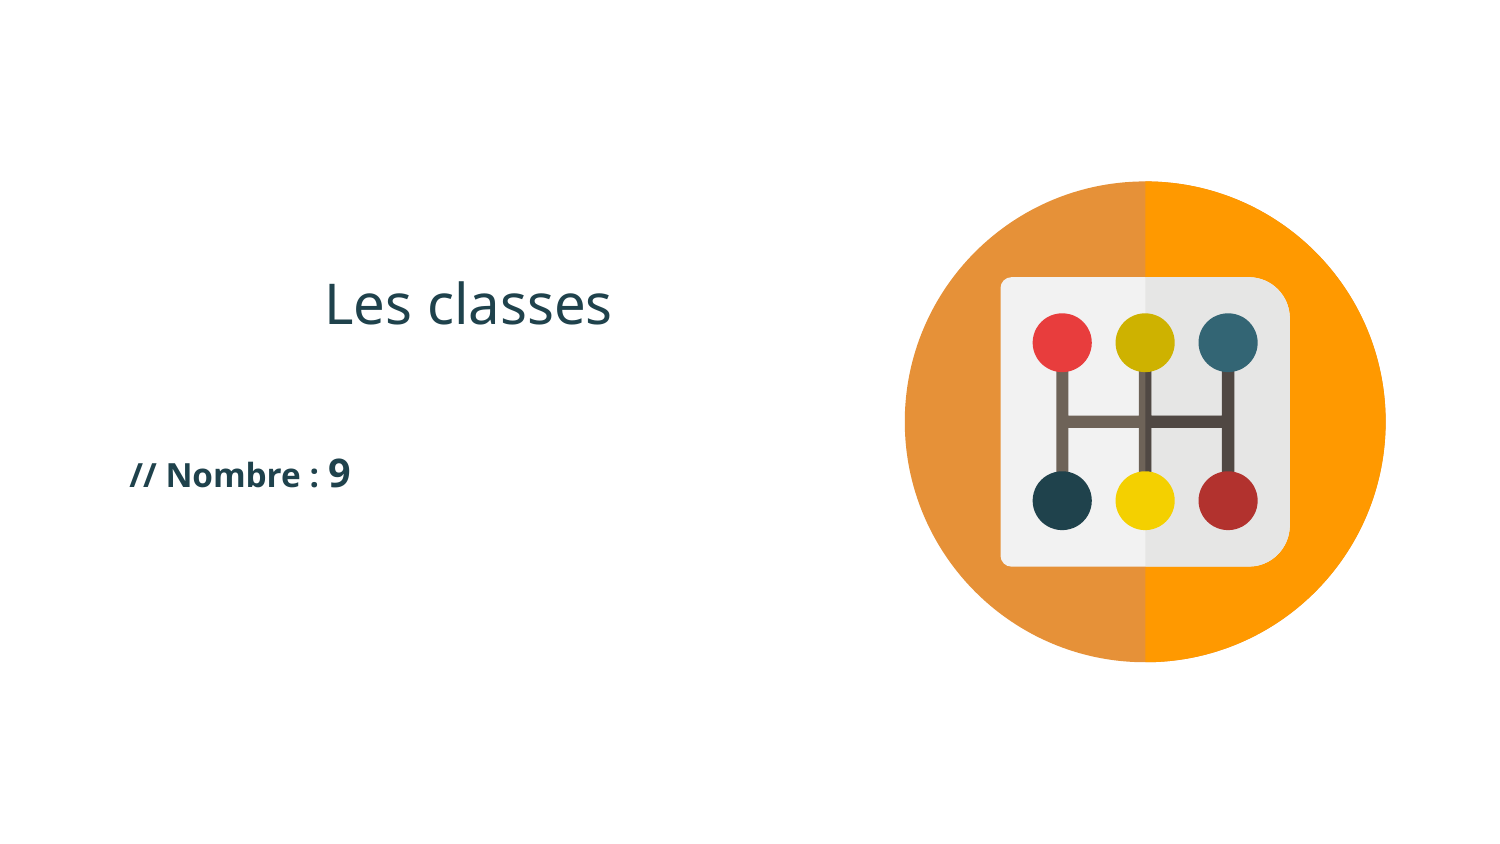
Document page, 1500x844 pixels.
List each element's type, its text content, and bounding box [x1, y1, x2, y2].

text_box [904, 181, 1386, 663]
text_box // Nombre : 9 [114, 432, 672, 510]
title Les classes [114, 253, 838, 348]
